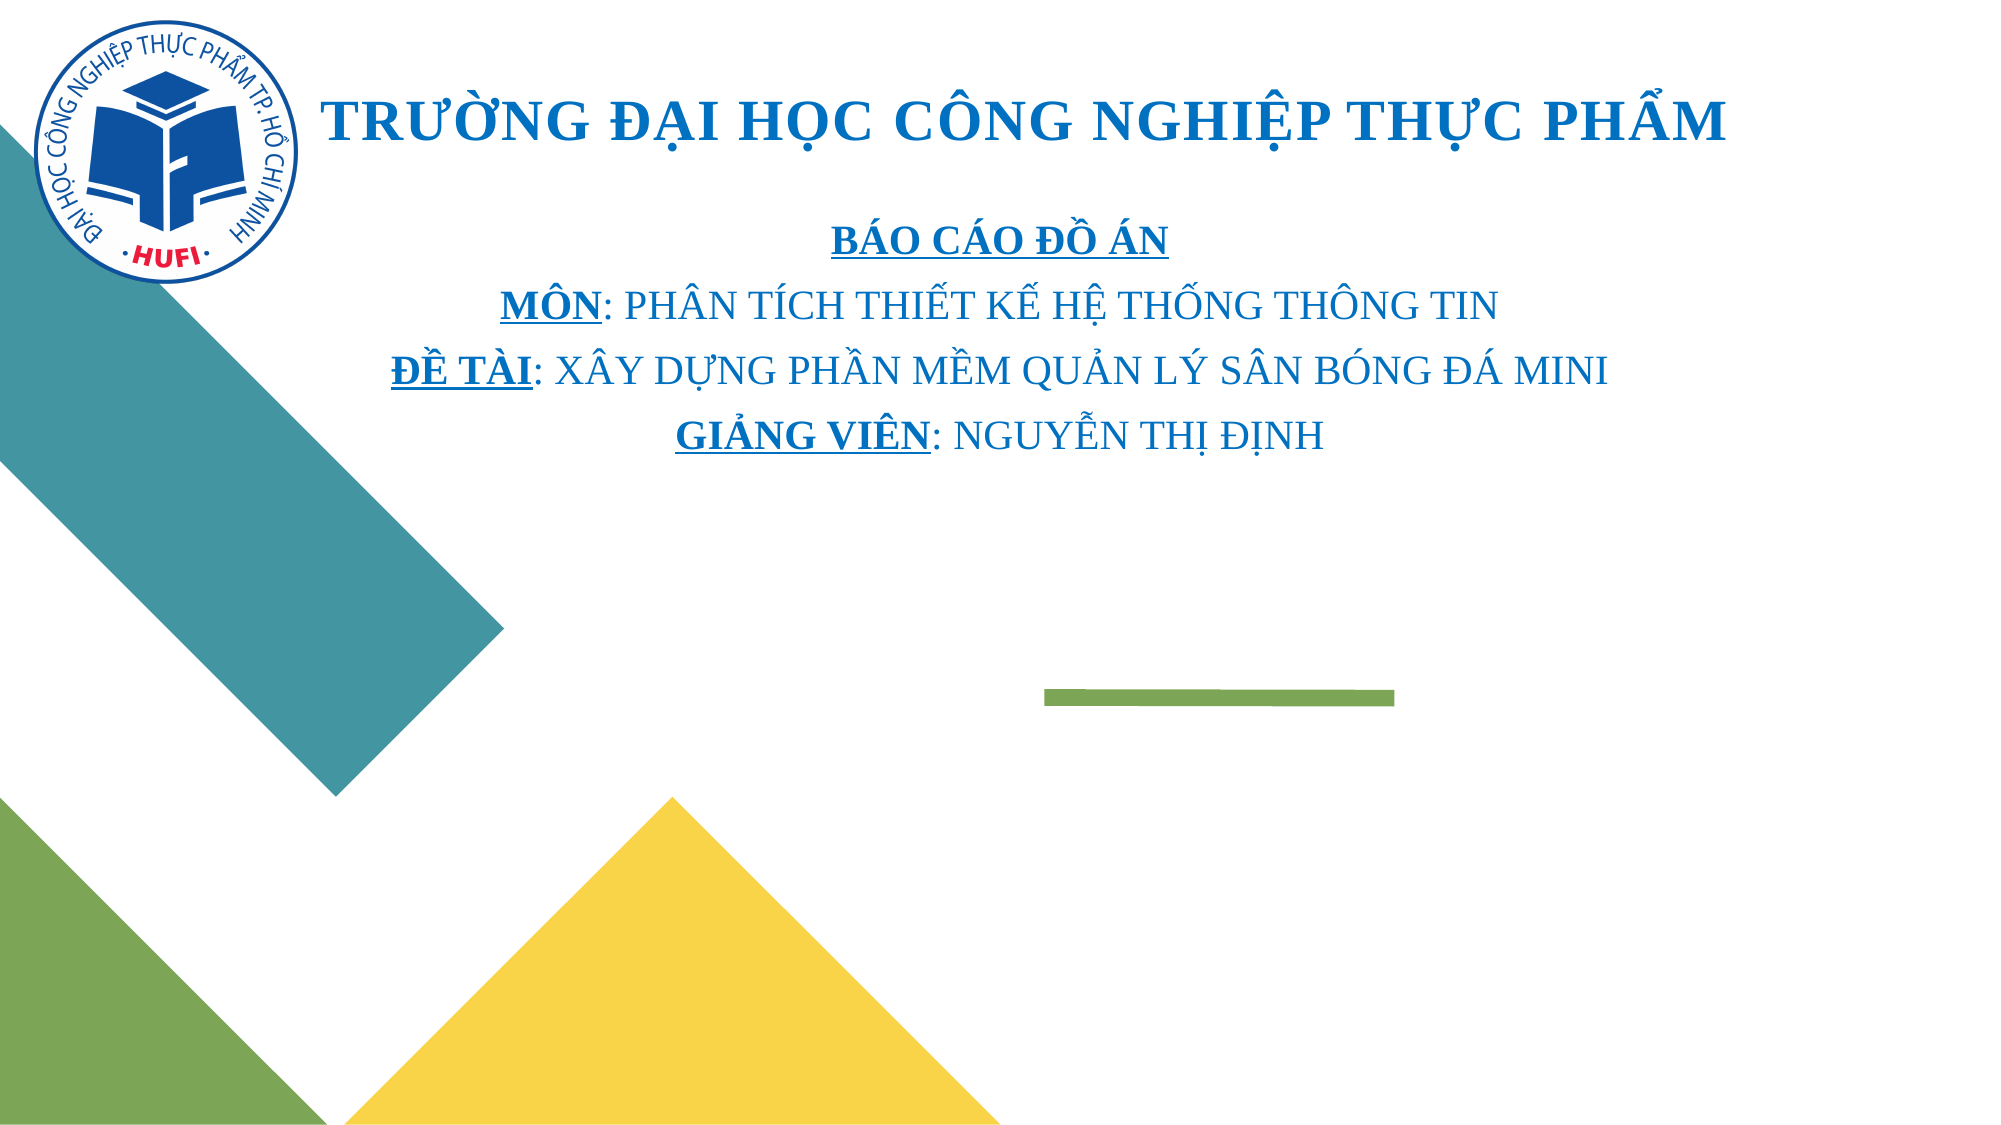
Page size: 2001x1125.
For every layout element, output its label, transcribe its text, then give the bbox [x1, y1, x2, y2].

title TRƯỜNG ĐẠI HỌC CÔNG NGHIỆP THỰC PHẨM [303, 30, 1816, 153]
text_box BÁO CÁO ĐỒ ÁN MÔN: PHÂN TÍCH THIẾT KẾ HỆ THỐNG THÔNG TIN ĐỀ TÀI: XÂY DỰNG PHẦN MỀM QUẢN LÝ SÂN BÓNG ĐÁ MINI GIẢNG VIÊN: NGUYỄN THỊ ĐỊNH [0, 190, 2000, 466]
picture [28, 17, 303, 288]
